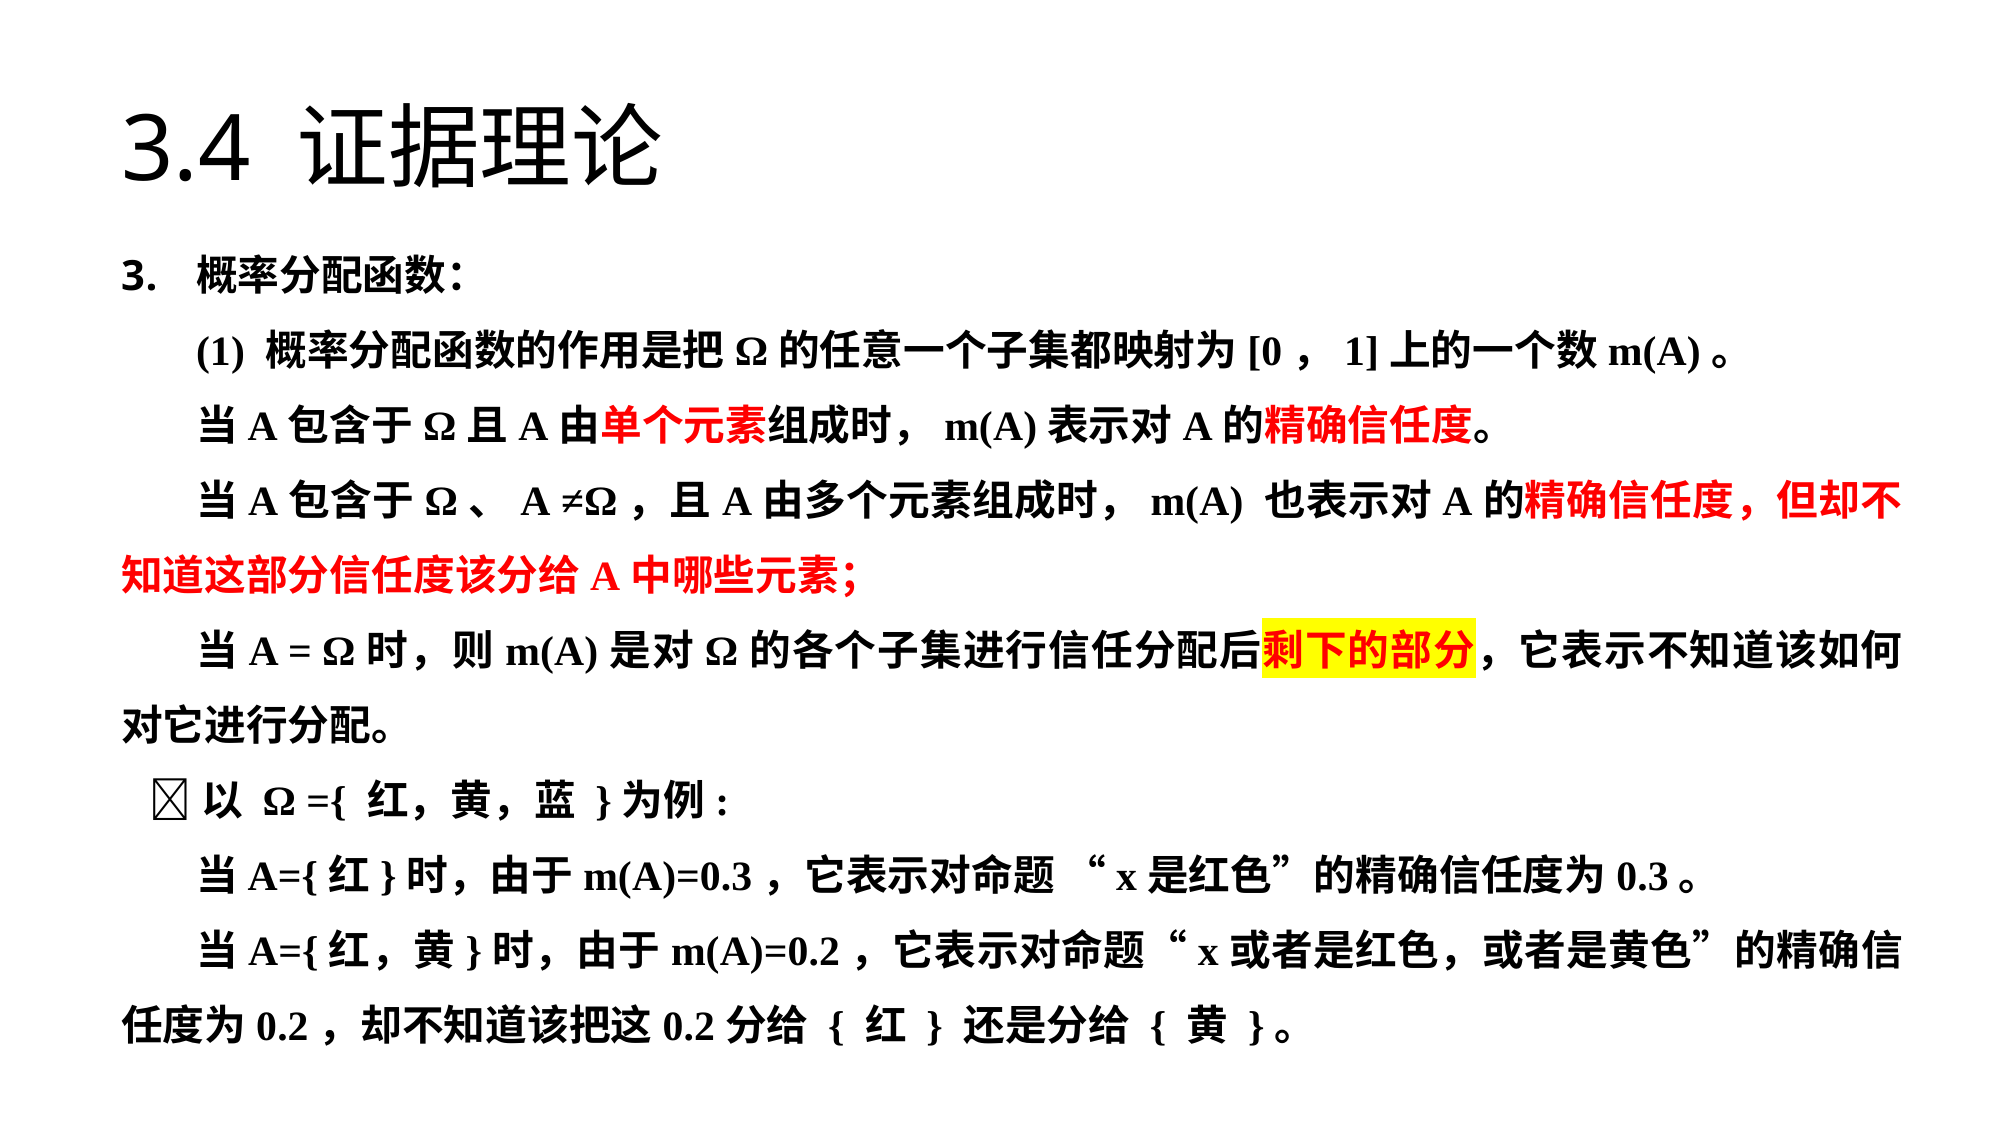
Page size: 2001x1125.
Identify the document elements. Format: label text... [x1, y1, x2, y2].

text_box 概率分配函数： (1) 概率分配函数的作用是把Ω的任意一个子集都映射为[0，1]上的一个数m(A)。 当A包含于Ω且A由单个元素组成时，m(A)表示对A的精确信任度。 当A包含于Ω、A ≠Ω，且A由多个元素组成时，m(A) 也表示对A的精确信任度，但却不知道这部分信任度该分给A中哪些元素； 当A = Ω时，则m(A)是对Ω的各个子集进行信任分配后剩下的部分，它表示不知道该如何对它进行分配。 🌰以 Ω ={ 红，黄，蓝 }为例: 当A={红}时，由于m(A)=0.3，它表示对命题 “x是红色”的精确信任度为0.3。 当A={红，黄}时，由于m(A)=0.2，它表示对命题“x或者是红色，或者是黄色”的精确信任度为0.2，却不知道该把这0.2分给 { 红 } 还是分给 { 黄 }。 当A = Ω ={红，黄，蓝}时，由于m(A)=0.2，表示不知道该对这0.2如何分配，但它不属于{红}，就一定属于{黄}或{蓝}，只是基于现有的知识，还不知道。 [106, 216, 1918, 1075]
title 3.4 证据理论 [106, 42, 1832, 216]
